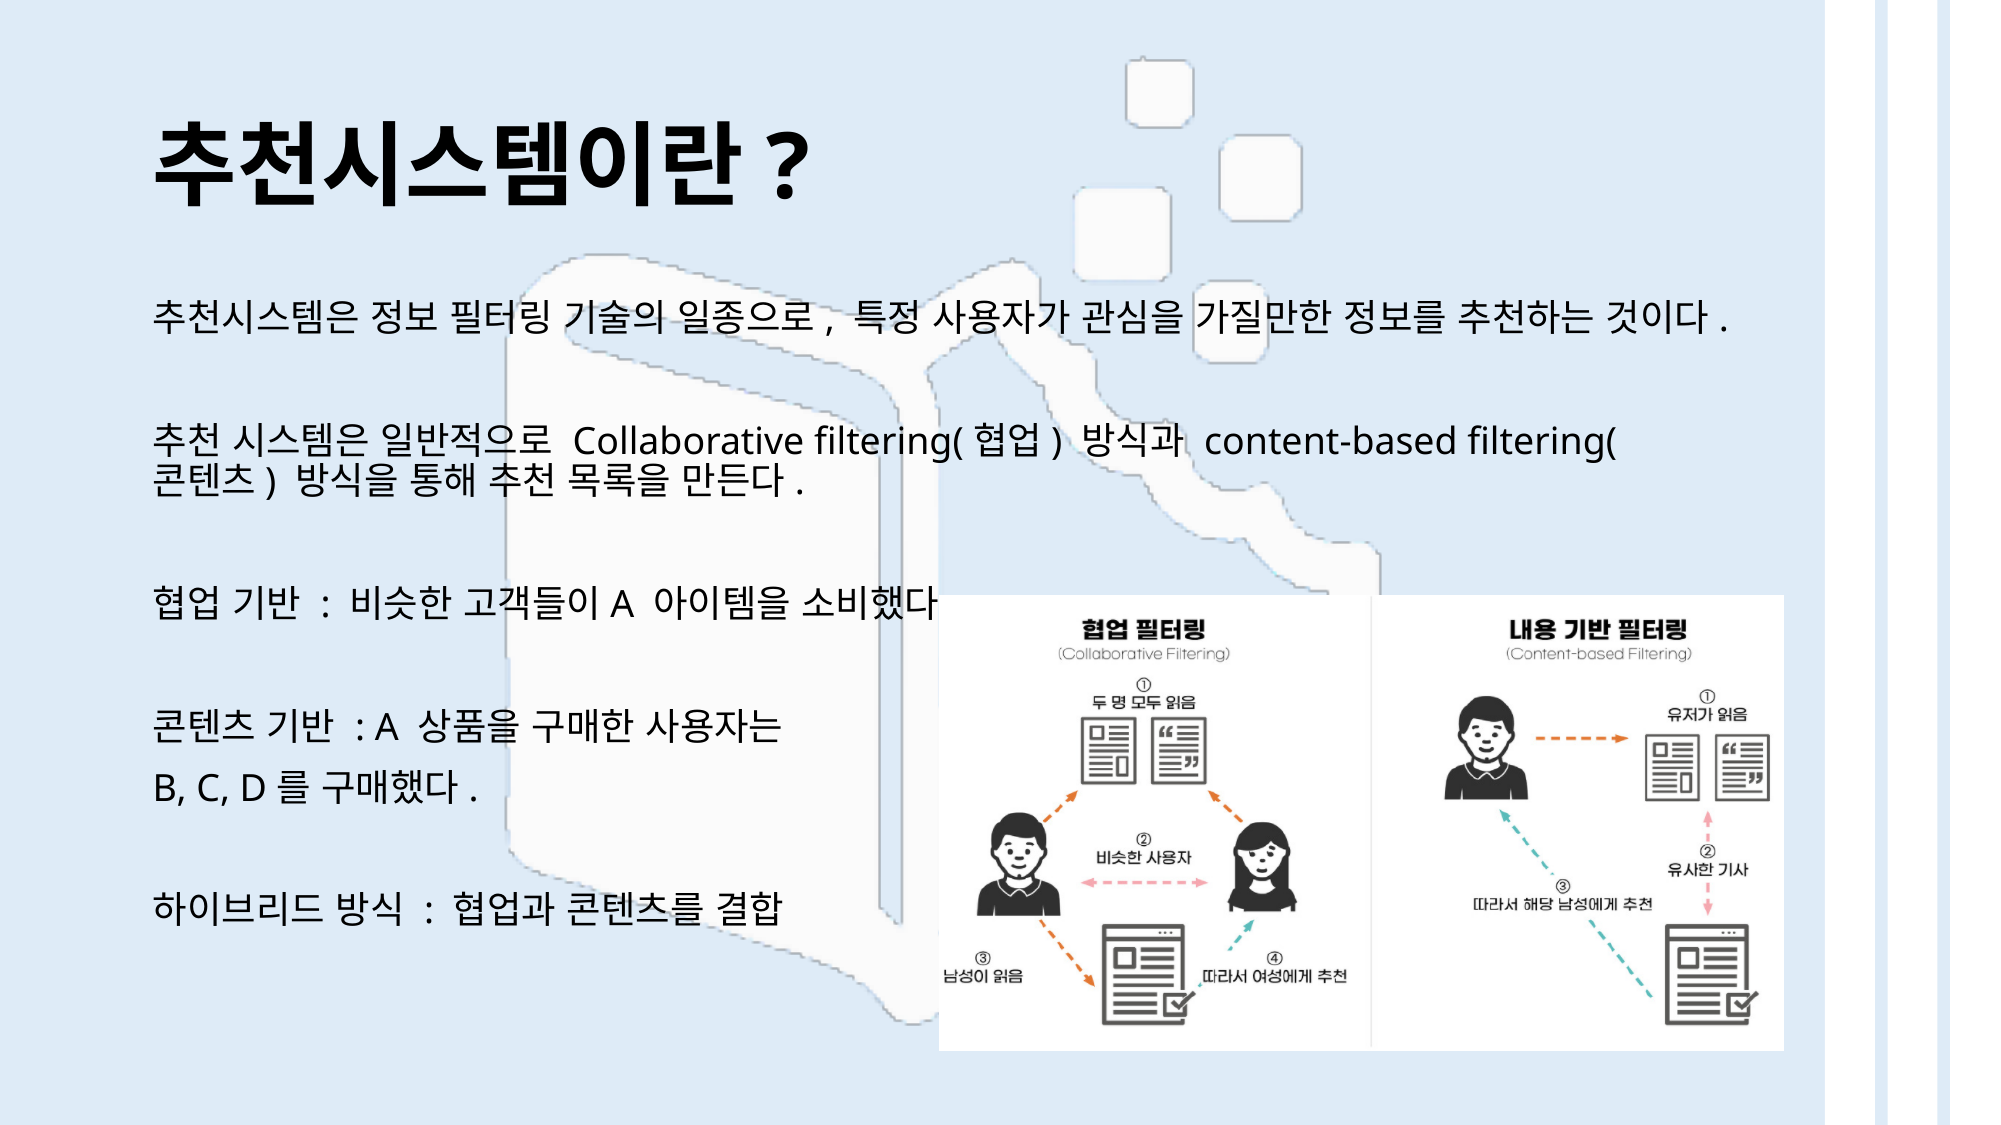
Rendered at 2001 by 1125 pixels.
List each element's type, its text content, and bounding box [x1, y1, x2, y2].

picture [939, 595, 1784, 1051]
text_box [369, 0, 2000, 1125]
list 추천시스템은 정보 필터링 기술의 일종으로, 특정 사용자가 관심을 가질만한 정보를 추천하는 것이다. 추천 시스템은 일반적으로 Collaborative filtering(협업) 방식과 content-based filtering(콘텐츠) 방식을 통해 추천 목록을 만든다. 협업 기반 : 비슷한 고객들이A 아이템을 소비했다. 콘텐츠 기반 : A 상품을 구매한 사용자는 B, C, D를 구매했다. 하이브리드 방식 : 협업과 콘텐츠를 결합 [137, 291, 369, 979]
title 추천시스템이란? [137, 59, 369, 278]
